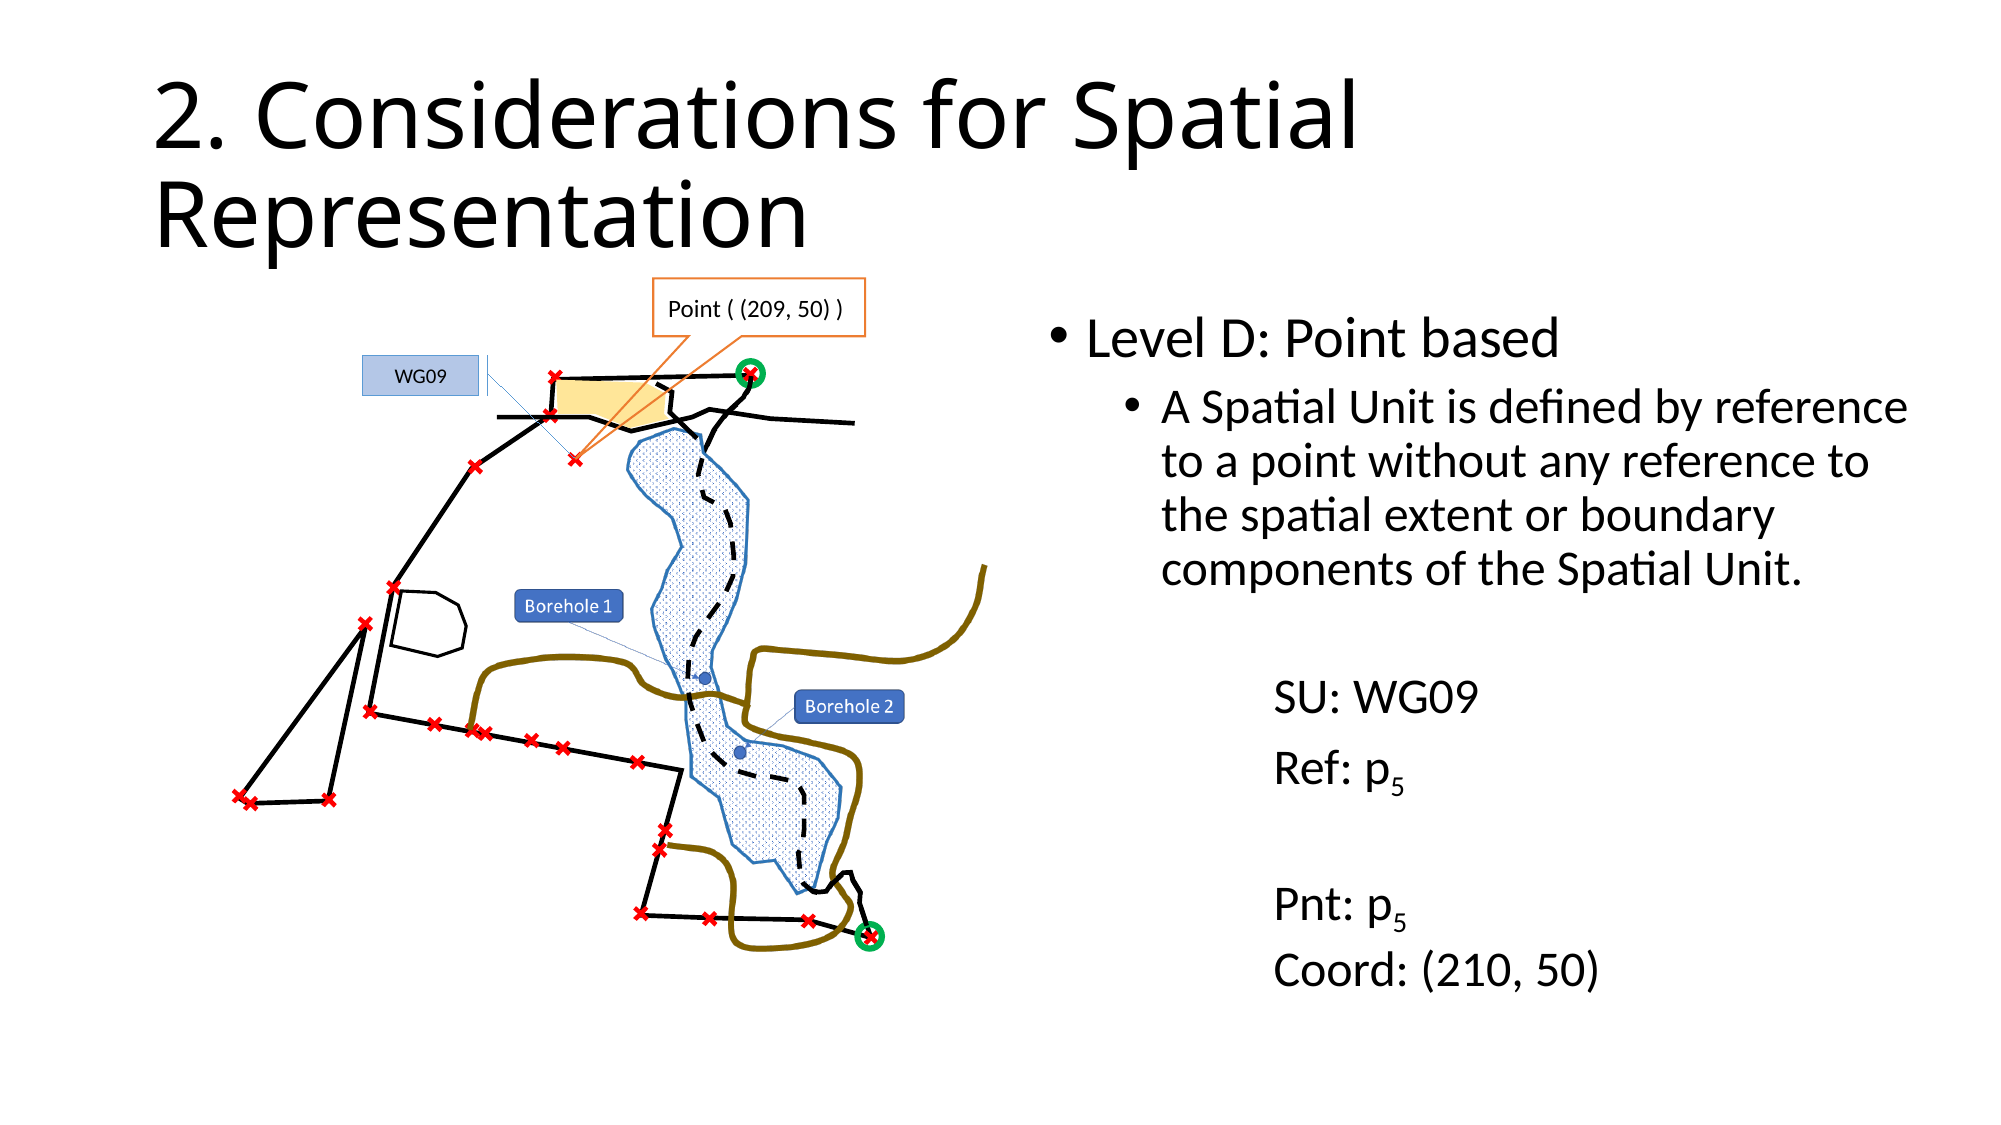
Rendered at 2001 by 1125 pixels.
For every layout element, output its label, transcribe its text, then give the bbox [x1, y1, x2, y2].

text_box [716, 421, 762, 426]
text_box [362, 704, 378, 720]
text_box WG09 [362, 355, 479, 396]
text_box [357, 616, 374, 632]
title 2. Considerations for Spatial Representation [137, 59, 1863, 278]
text_box [737, 360, 764, 387]
text_box [393, 474, 466, 620]
text_box [389, 589, 466, 658]
text_box [647, 420, 678, 426]
text_box [672, 374, 749, 418]
text_box [547, 369, 563, 385]
list Level D: Point based A Spatial Unit is defined by reference to a point without any reference to the spatial extent or boundary components of the Spatial Unit. SU: WG09 Ref: p5 Pnt: p5 Coord: (210, 50) [1033, 299, 1931, 1014]
text_box [368, 592, 466, 732]
text_box [244, 628, 367, 805]
text_box [624, 394, 671, 426]
text_box [683, 408, 855, 424]
text_box [542, 418, 559, 424]
text_box [550, 382, 556, 411]
picture [466, 426, 988, 952]
text_box [661, 422, 682, 426]
text_box Point ( (209, 50) ) [604, 277, 867, 426]
text_box [666, 400, 675, 420]
text_box [386, 579, 402, 596]
text_box [231, 788, 248, 804]
text_box [496, 416, 608, 424]
text_box [242, 795, 259, 812]
text_box [569, 376, 649, 381]
text_box [321, 792, 337, 808]
text_box [532, 418, 605, 426]
text_box [542, 408, 556, 416]
text_box [727, 376, 760, 416]
text_box [685, 421, 720, 426]
text_box [555, 378, 644, 421]
text_box [426, 716, 443, 733]
text_box [667, 390, 688, 426]
